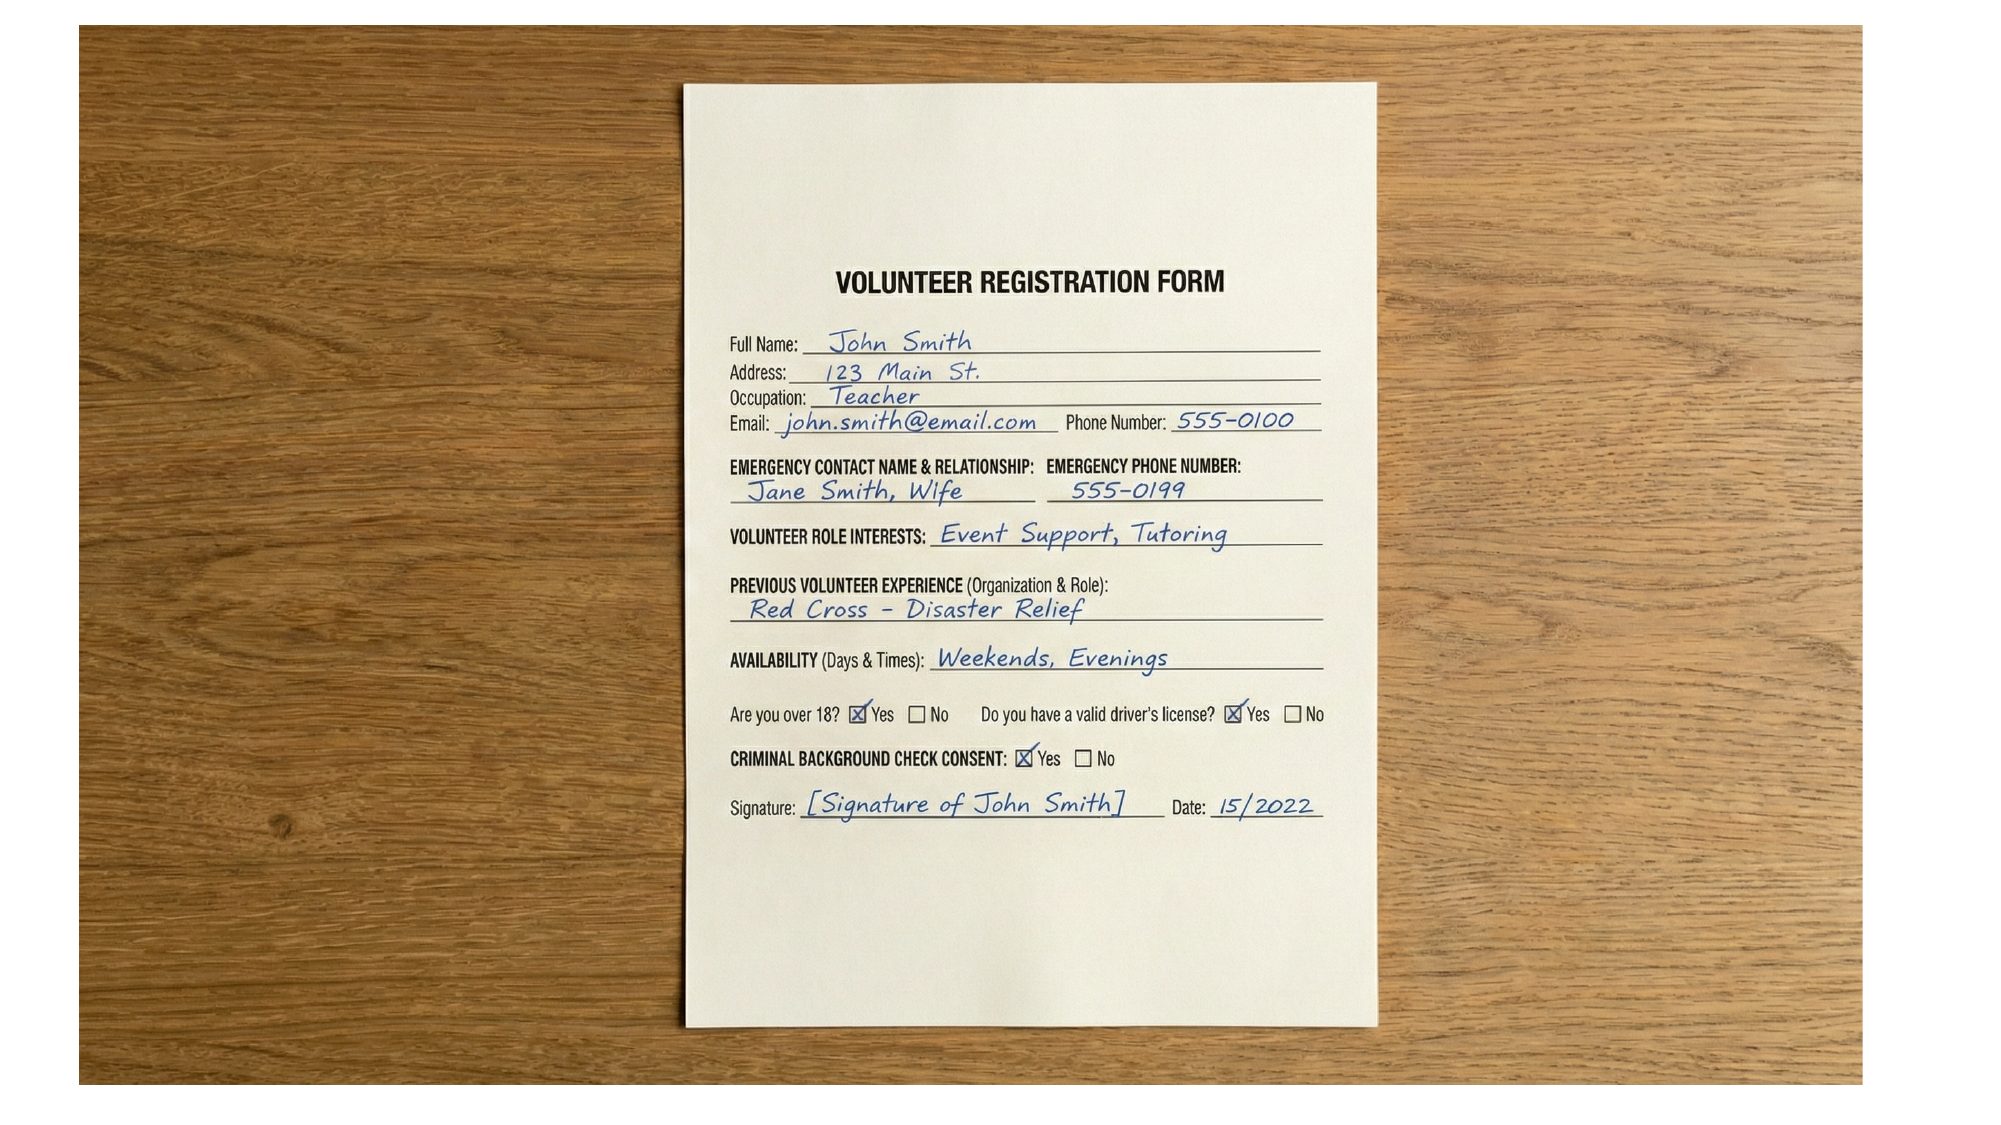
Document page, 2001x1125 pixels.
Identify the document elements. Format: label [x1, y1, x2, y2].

picture [78, 24, 1863, 1085]
